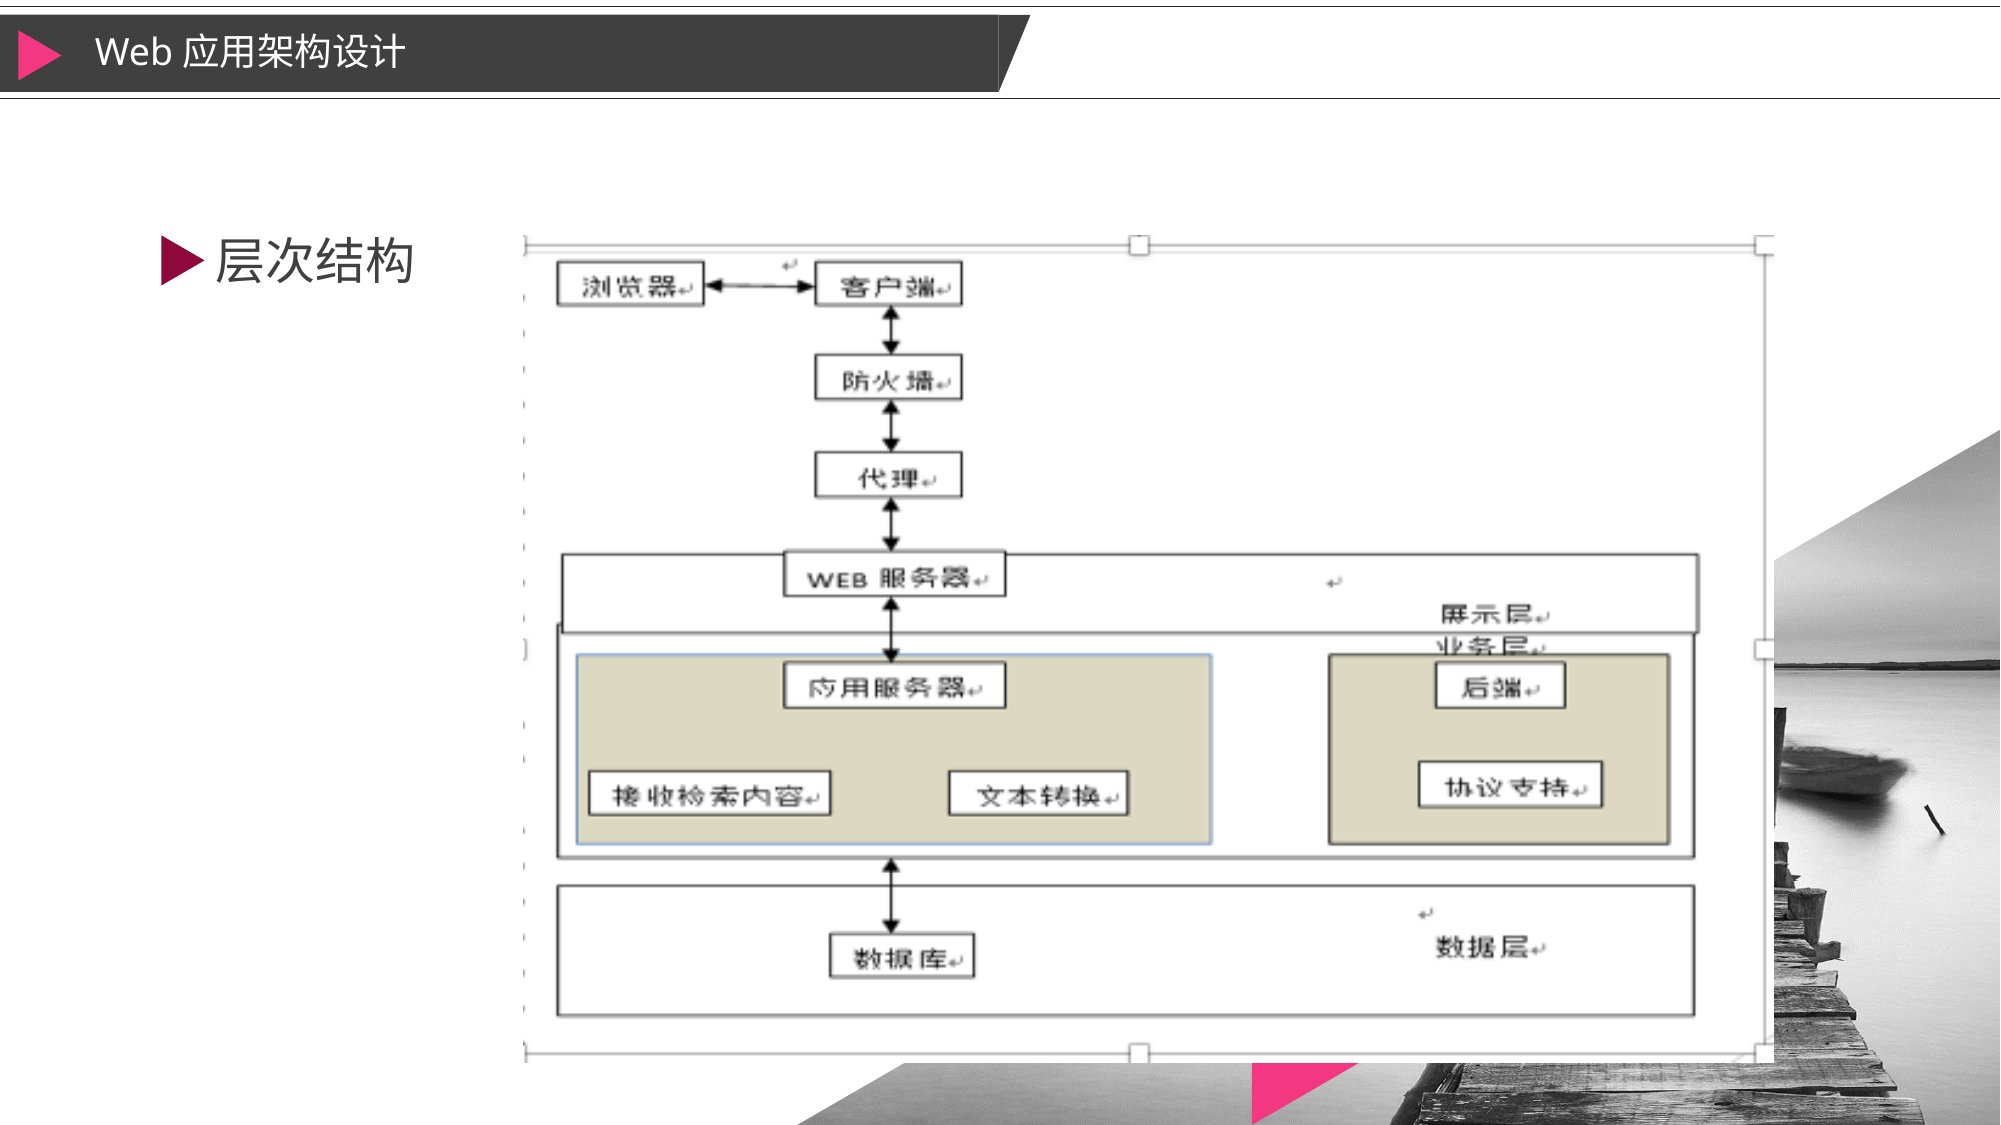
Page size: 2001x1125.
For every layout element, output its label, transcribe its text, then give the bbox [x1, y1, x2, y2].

list Web应用架构设计 [79, 14, 967, 92]
text_box [160, 233, 207, 288]
text_box 层次结构 [200, 222, 784, 298]
picture [523, 235, 2000, 1125]
